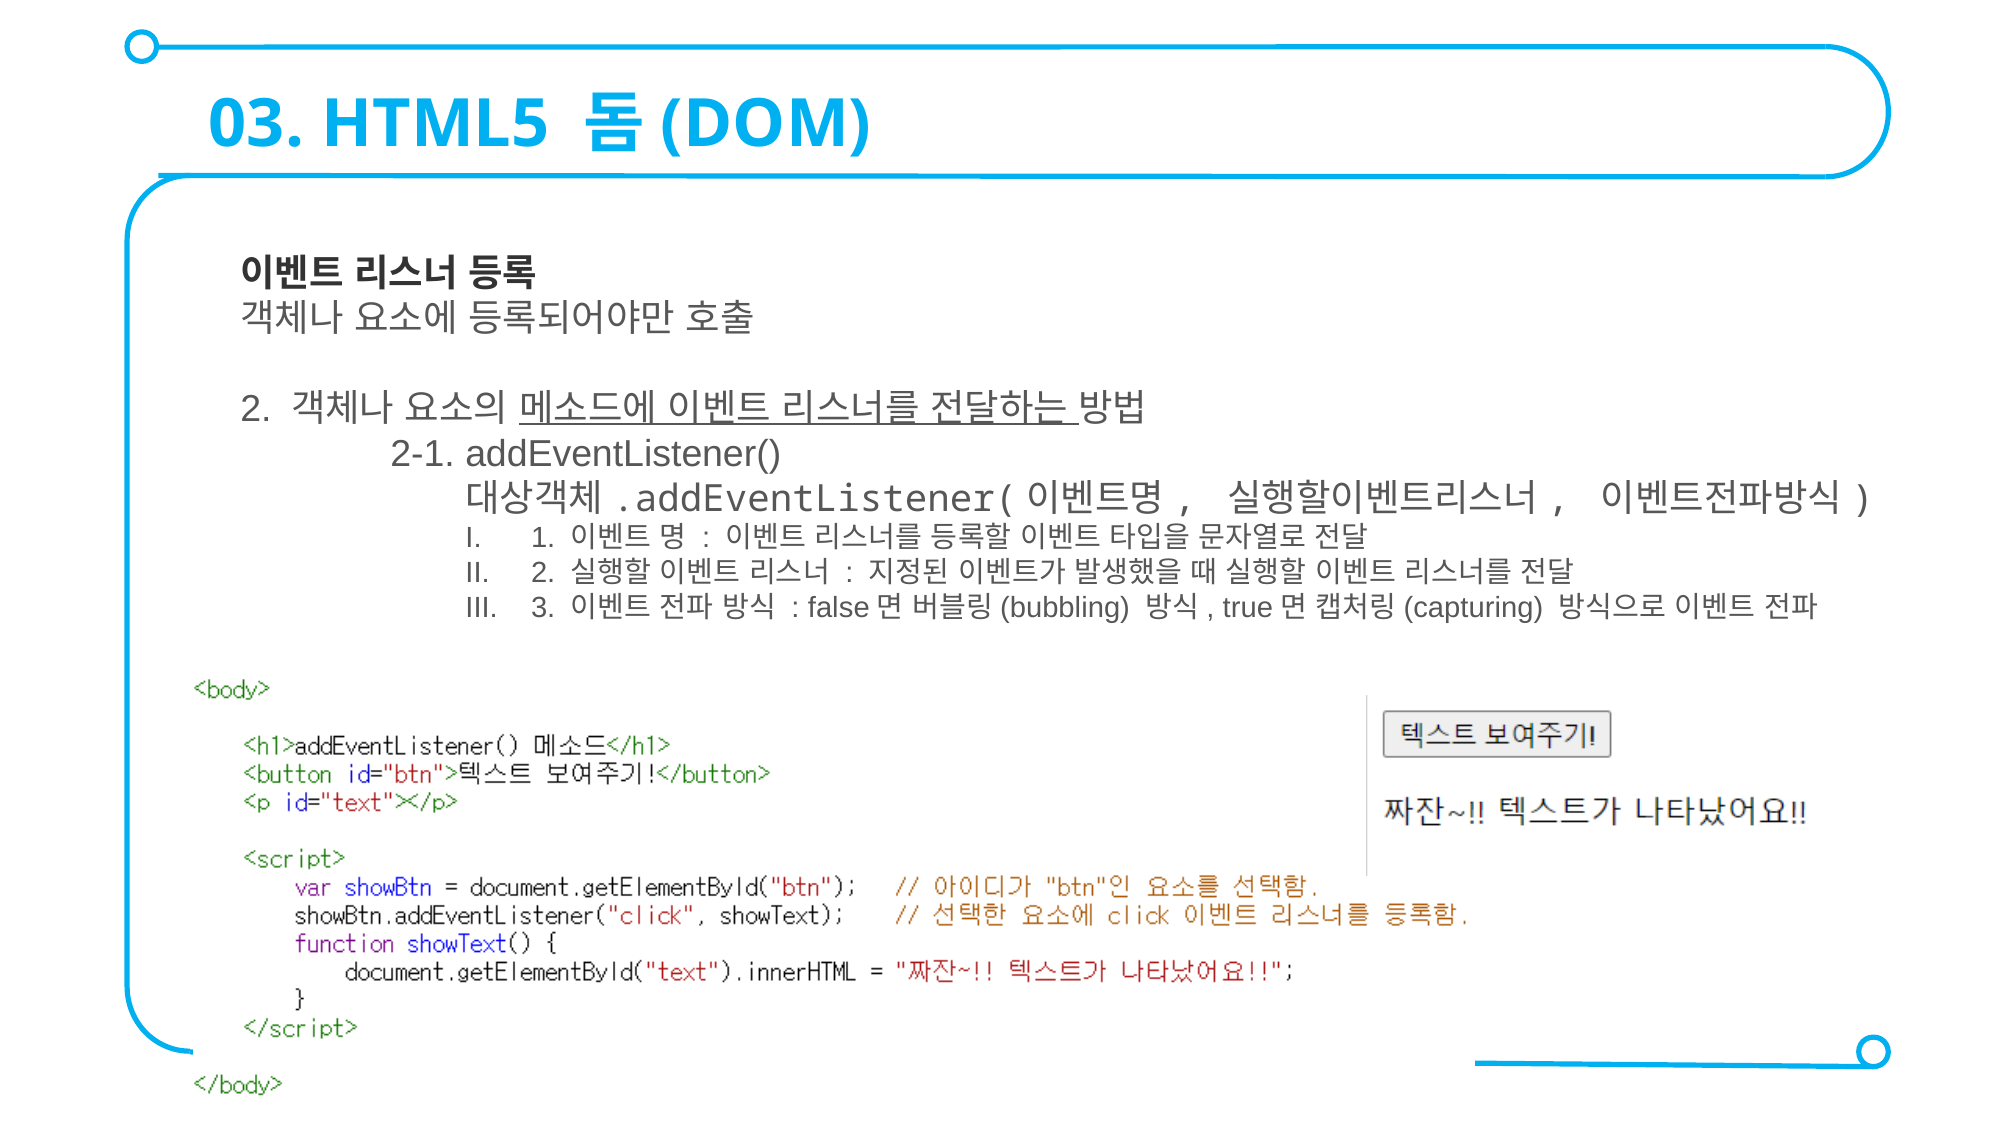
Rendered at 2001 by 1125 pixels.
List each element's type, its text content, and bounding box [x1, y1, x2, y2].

text_box 이벤트 리스너 등록 객체나 요소에 등록되어야만 호출 2. 객체나 요소의 메소드에 이벤트 리스너를 전달하는 방법 2-1. addEventListener() 대상객체.addEventListener(이벤트명, 실행할이벤트리스너, 이벤트전파방식) 1. 이벤트 명 : 이벤트 리스너를 등록할 이벤트 타입을 문자열로 전달 2. 실행할 이벤트 리스너 : 지정된 이벤트가 발생했을 때 실행할 이벤트 리스너를 전달 3. 이벤트 전파 방식 : false면 버블링(bubbling) 방식, true면 캡처링(capturing) 방식으로 이벤트 전파 이벤트 리스너를 프로퍼티로 등록할 때는 "on"이 붙은 이벤트 타입을 사용하지만, addEventListener() 메소드에서는 "on"이 붙지 않은 이벤트 타입을 사용해야 합니다. addEventListener() 메소드는 익스플로러 8과 그 이전 버전, 오페라 6과 그 이전 버전에서는 지원하지 않으므로, 대신에 이와 유사한 동작을 하는 attachEvent() 메소드와 detachEvent() 메소드를 사용해야 합니다. [225, 196, 1903, 1125]
picture [193, 678, 1826, 1100]
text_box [126, 31, 1889, 1067]
